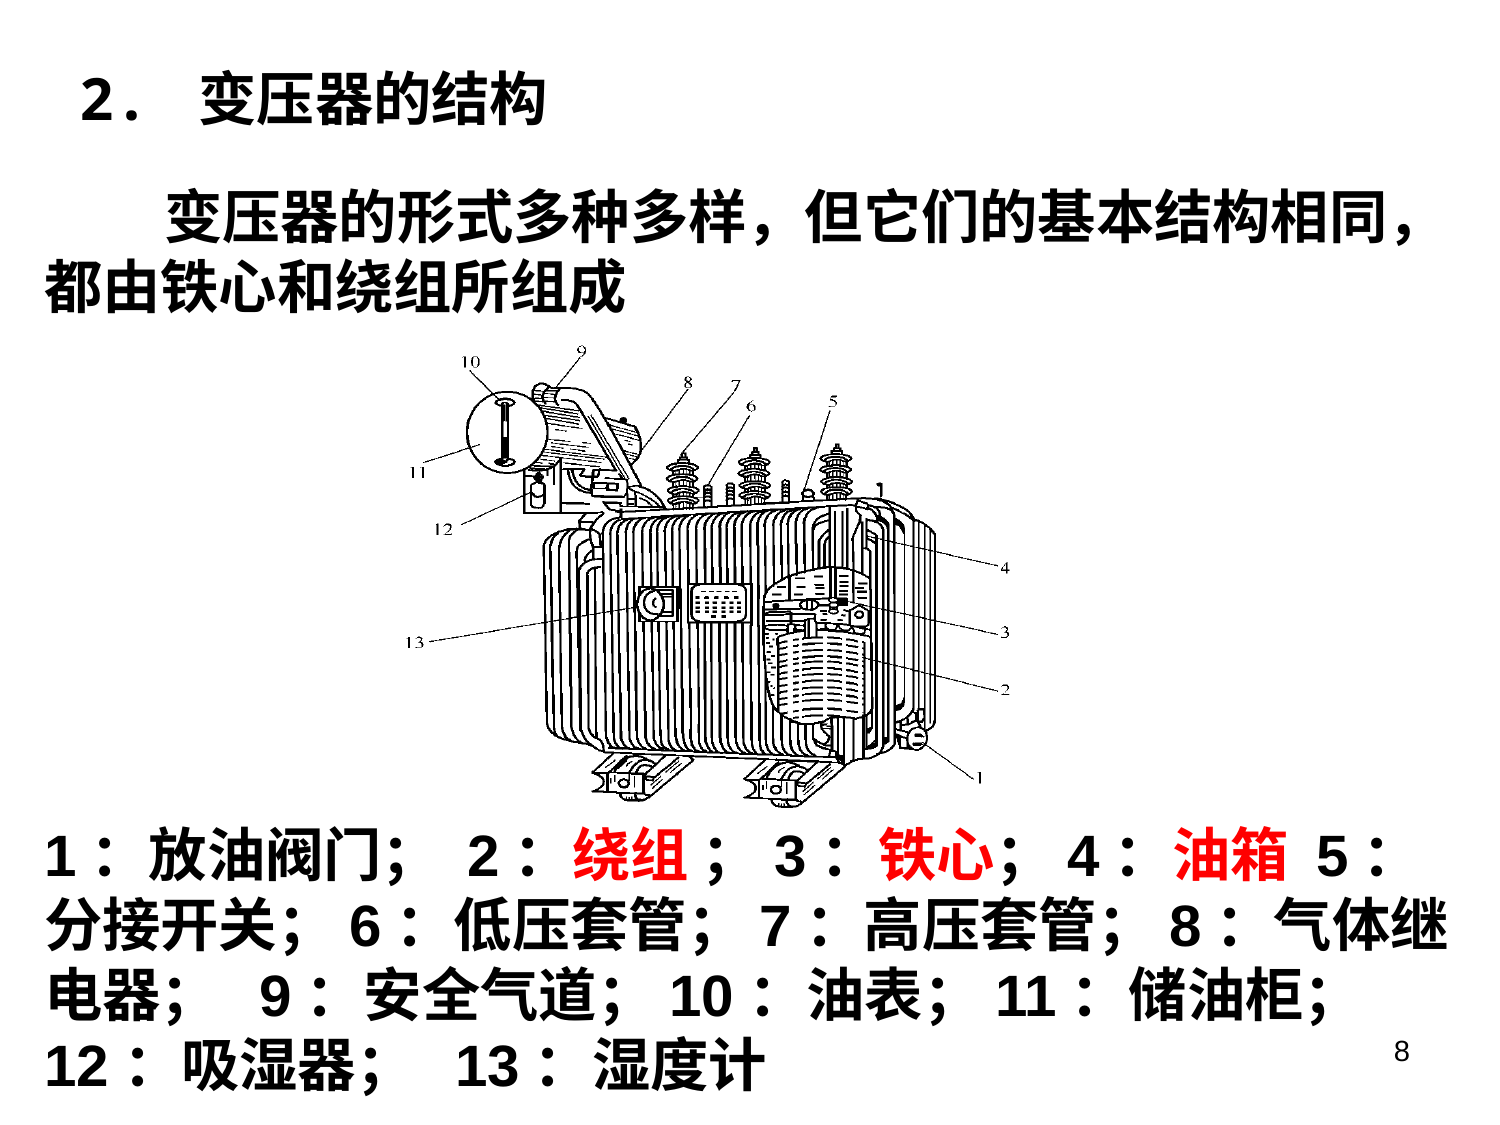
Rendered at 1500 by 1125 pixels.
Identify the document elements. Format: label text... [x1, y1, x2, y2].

text_box 1：放油阀门； 2：绕组 ；3：铁心；4：油箱 5：分接开关；6：低压套管；7：高压套管；8：气体继电器； 9：安全气道；10：油表；11：储油柜；12：吸湿器； 13：湿度计 [29, 811, 1465, 1106]
text_box 2. 变压器的结构 [64, 54, 845, 140]
text_box 变压器的形式多种多样，但它们的基本结构相同，都由铁心和绕组所组成 [29, 172, 1465, 328]
picture [383, 337, 1058, 811]
